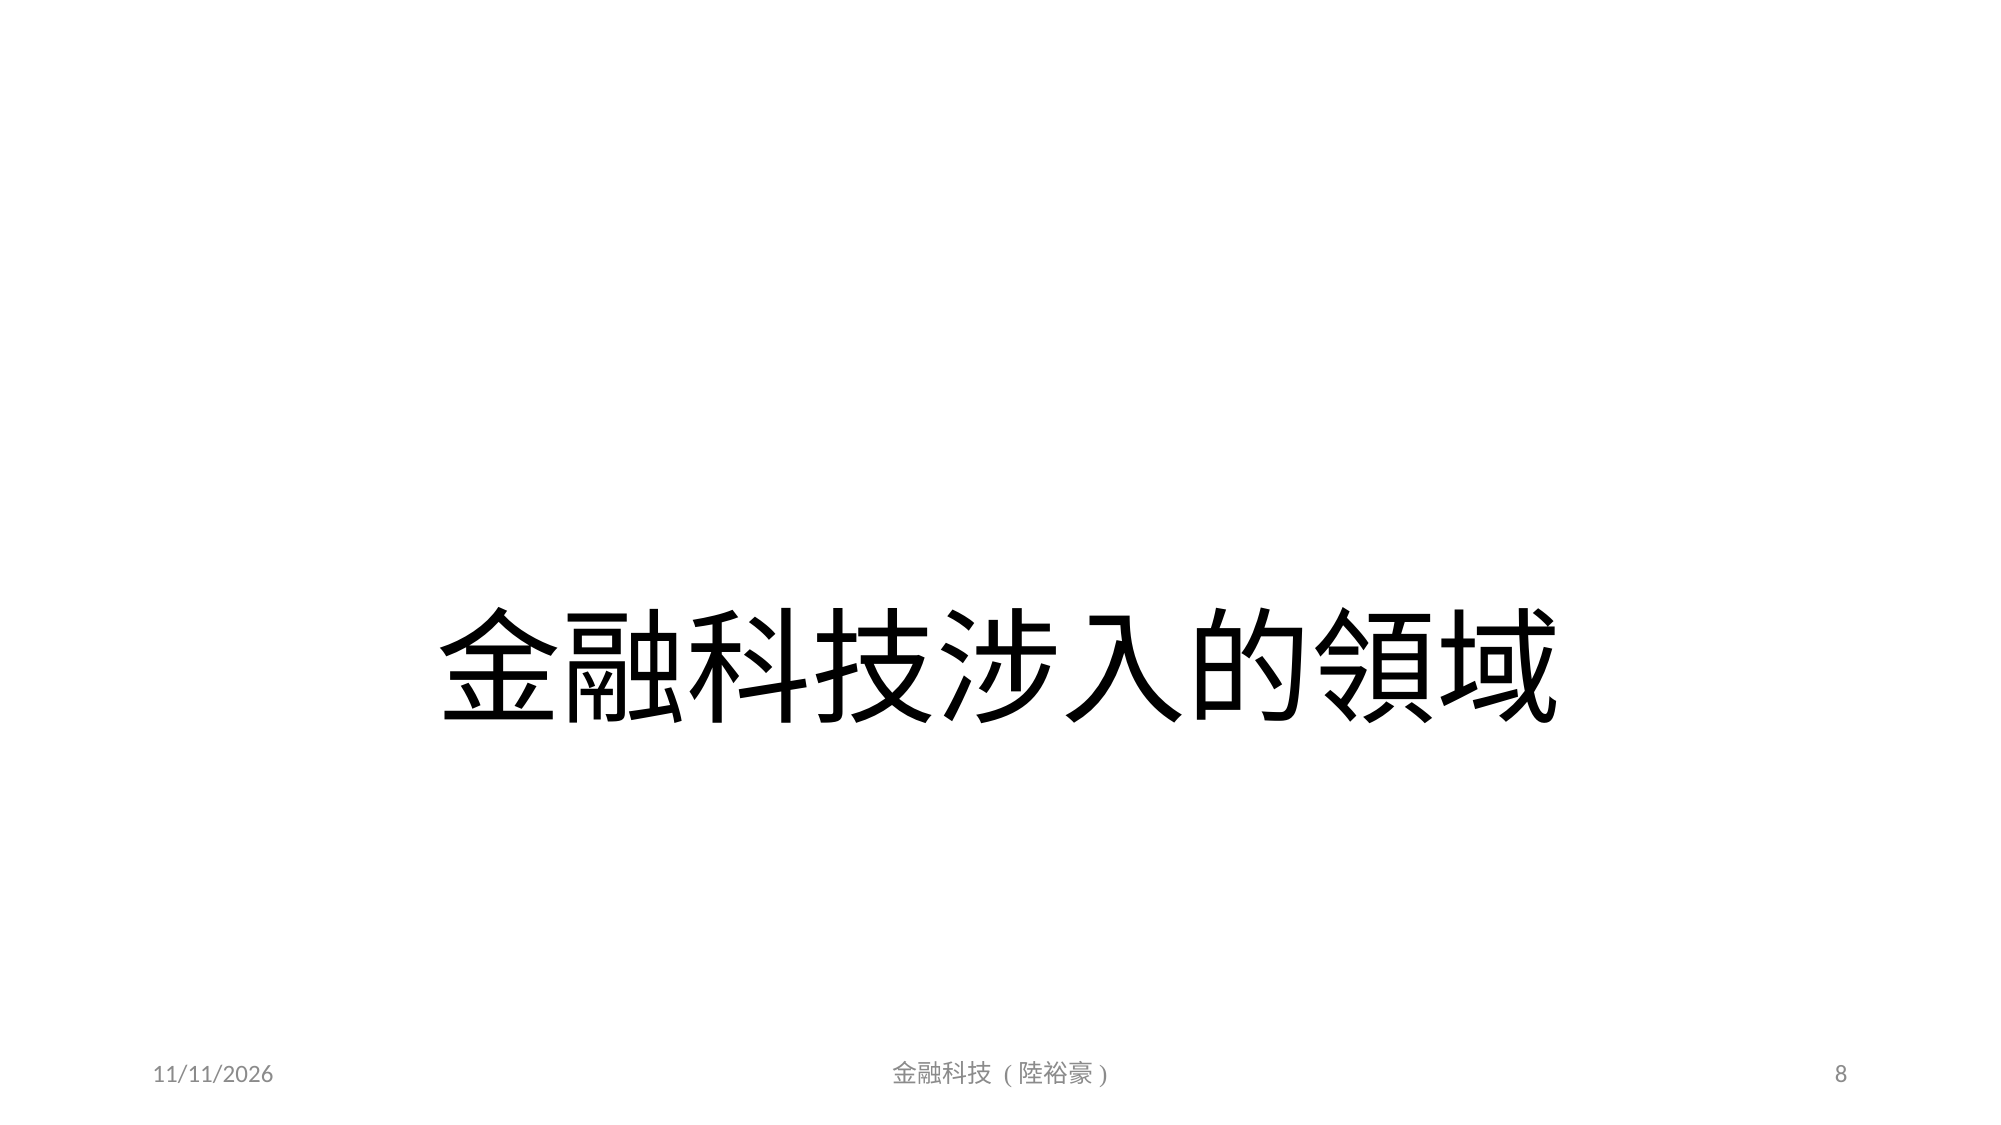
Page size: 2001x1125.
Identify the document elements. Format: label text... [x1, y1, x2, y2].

title 金融科技涉入的領域 [136, 280, 1862, 749]
slide_number 8 [1412, 1042, 1863, 1103]
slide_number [137, 1042, 588, 1103]
footer 金融科技 (陸裕豪) [662, 1042, 1338, 1103]
